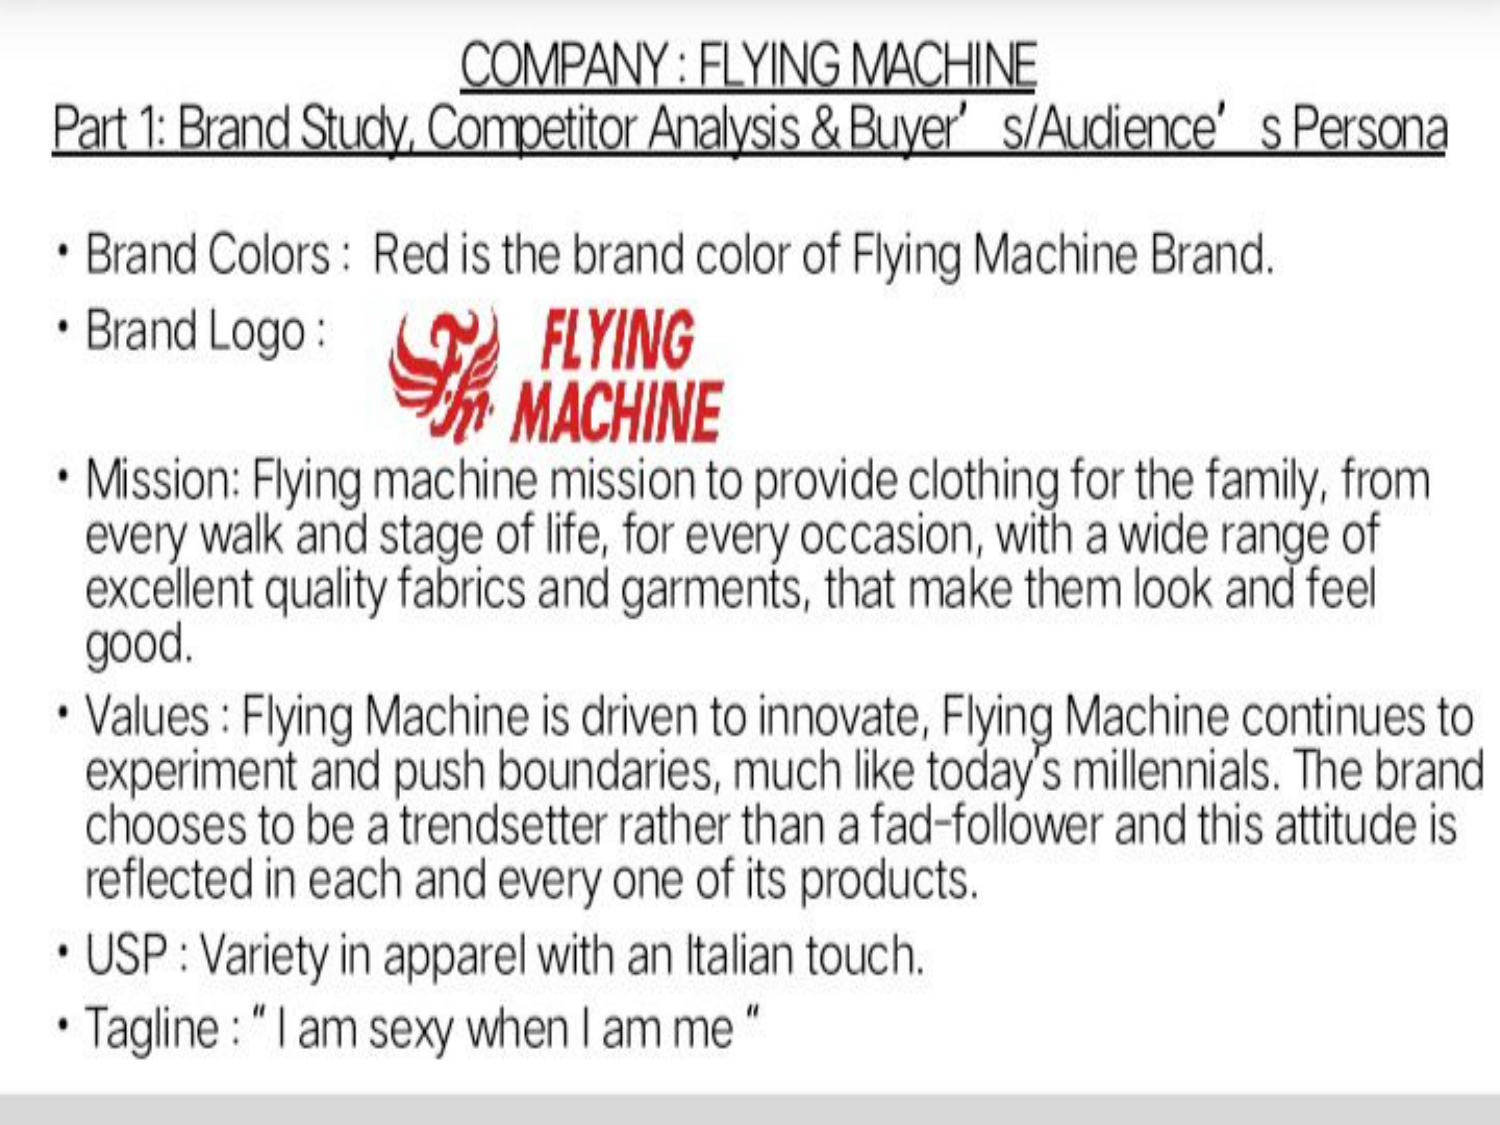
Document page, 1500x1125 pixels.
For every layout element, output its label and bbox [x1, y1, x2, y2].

list [0, 0, 1500, 1125]
